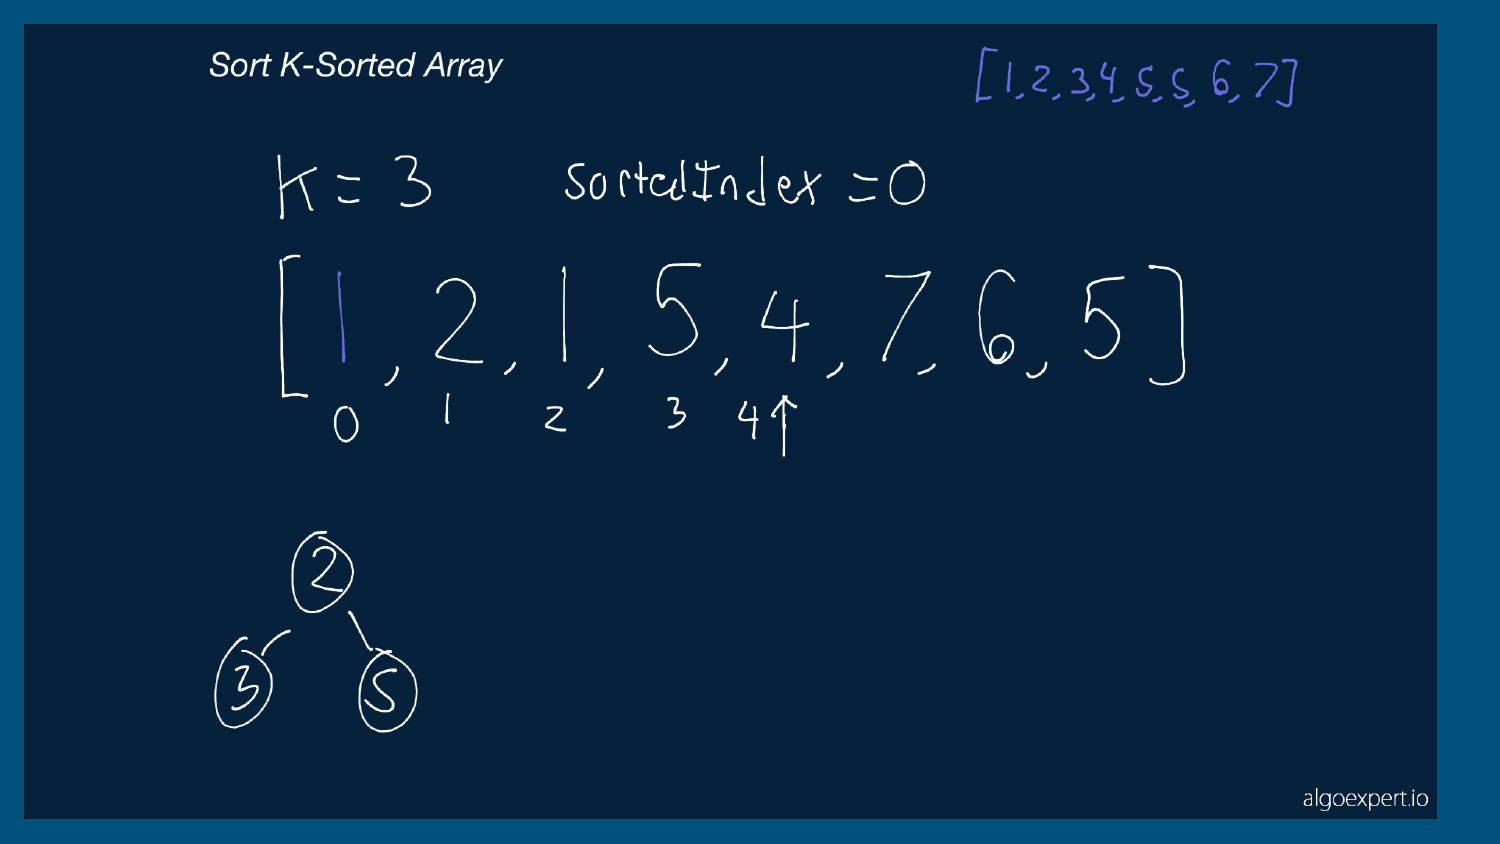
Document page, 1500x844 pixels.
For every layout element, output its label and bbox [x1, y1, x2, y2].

picture [25, 25, 1436, 818]
